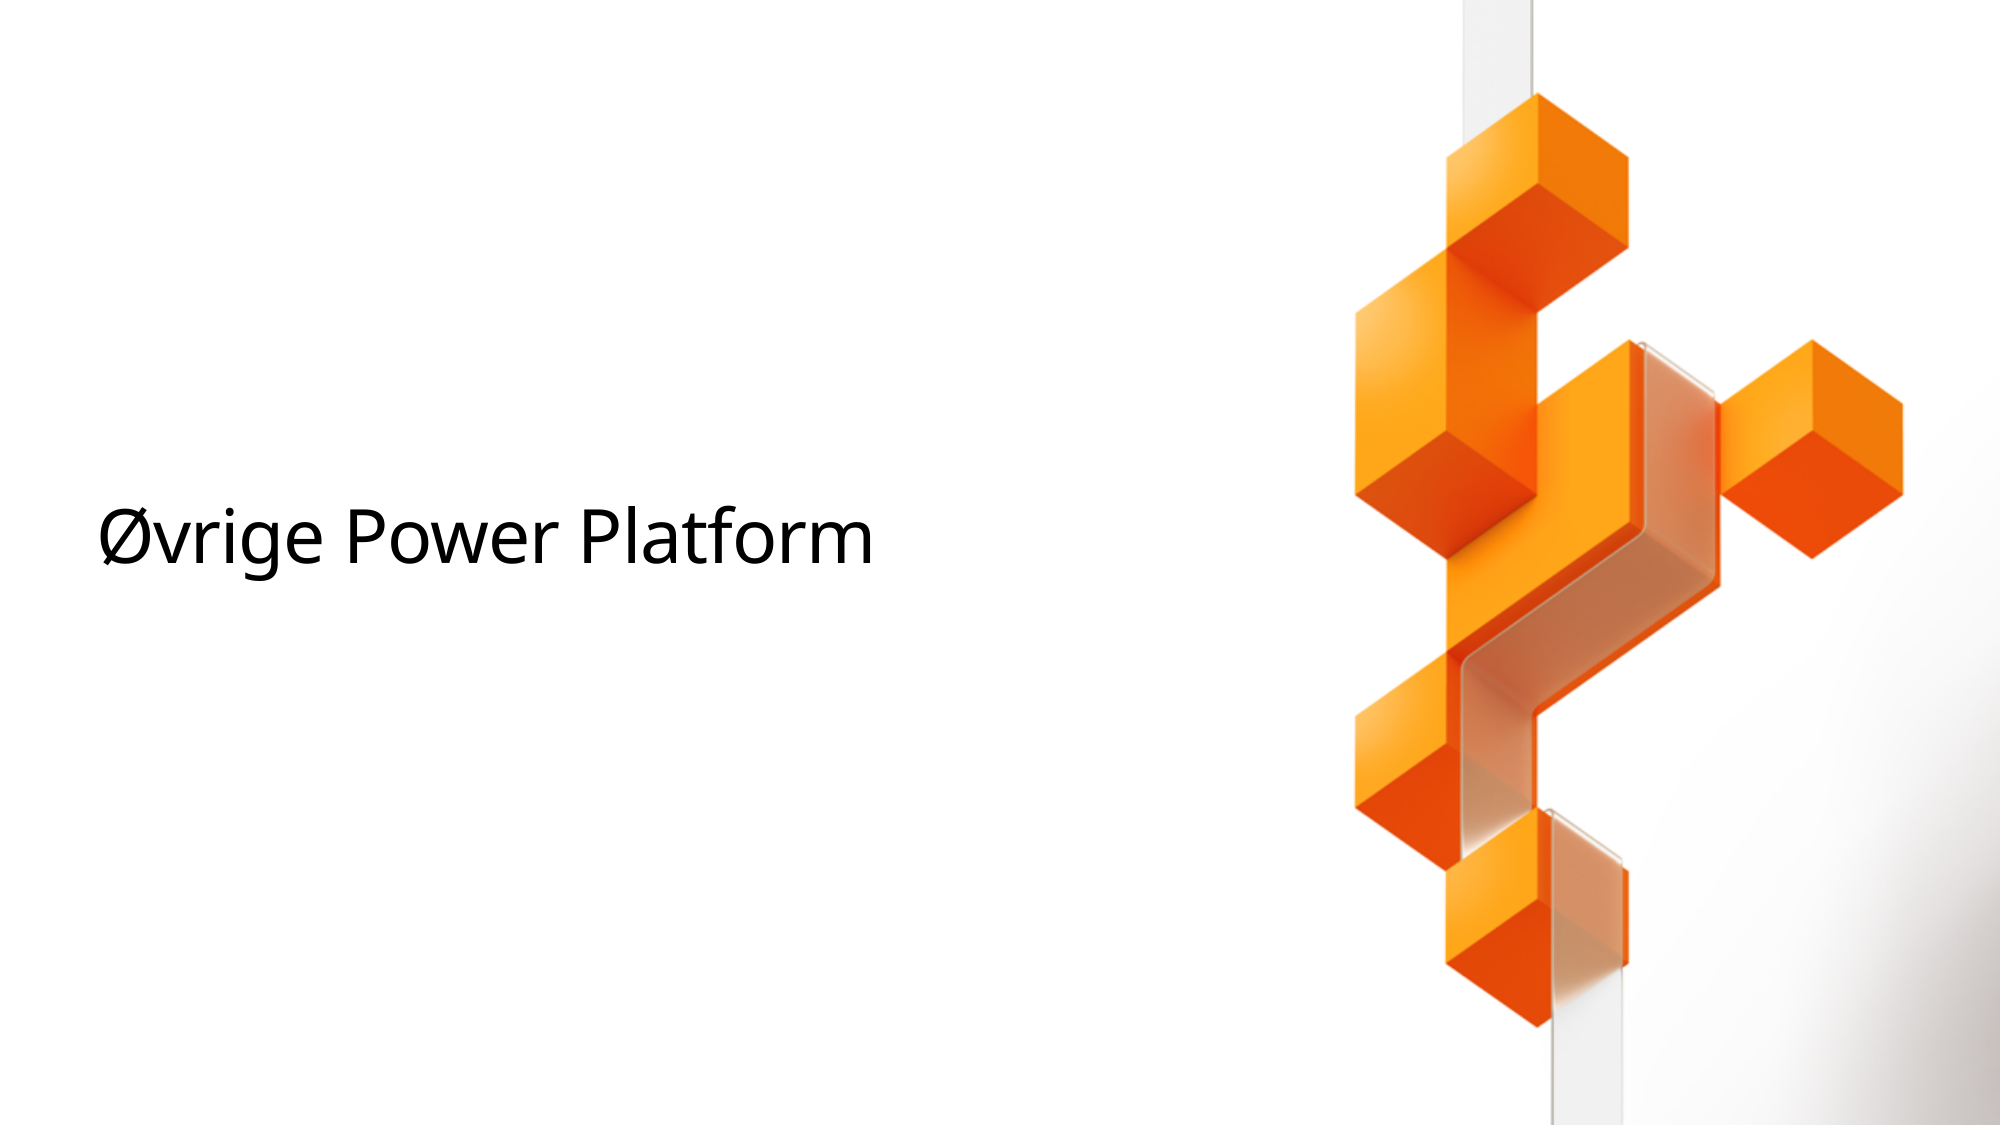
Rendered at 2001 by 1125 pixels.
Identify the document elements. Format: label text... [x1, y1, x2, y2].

picture [1324, 0, 2000, 1125]
title Øvrige Power Platform [96, 498, 1000, 580]
